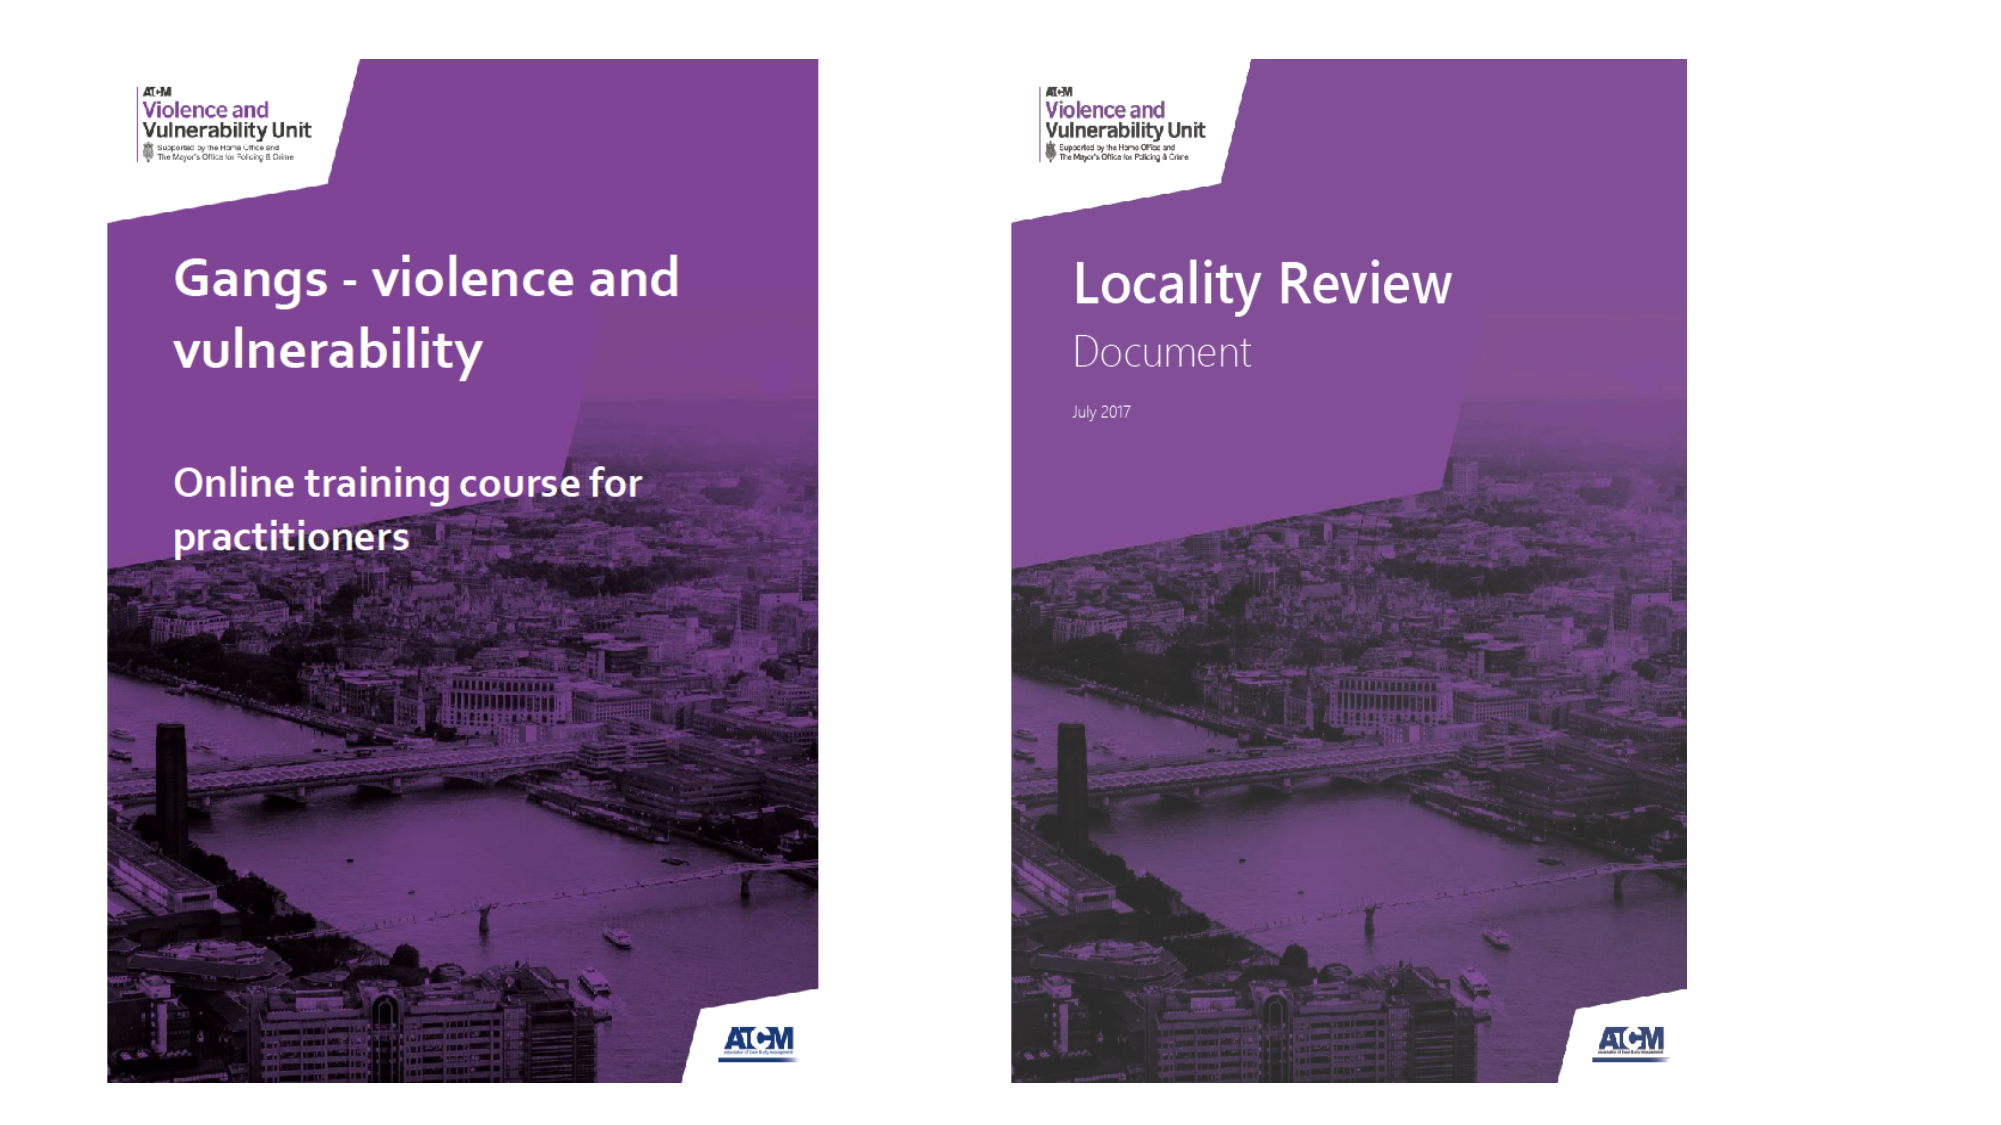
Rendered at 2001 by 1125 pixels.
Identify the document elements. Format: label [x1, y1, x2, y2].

text_box [107, 59, 819, 1083]
text_box [1011, 59, 1687, 1083]
